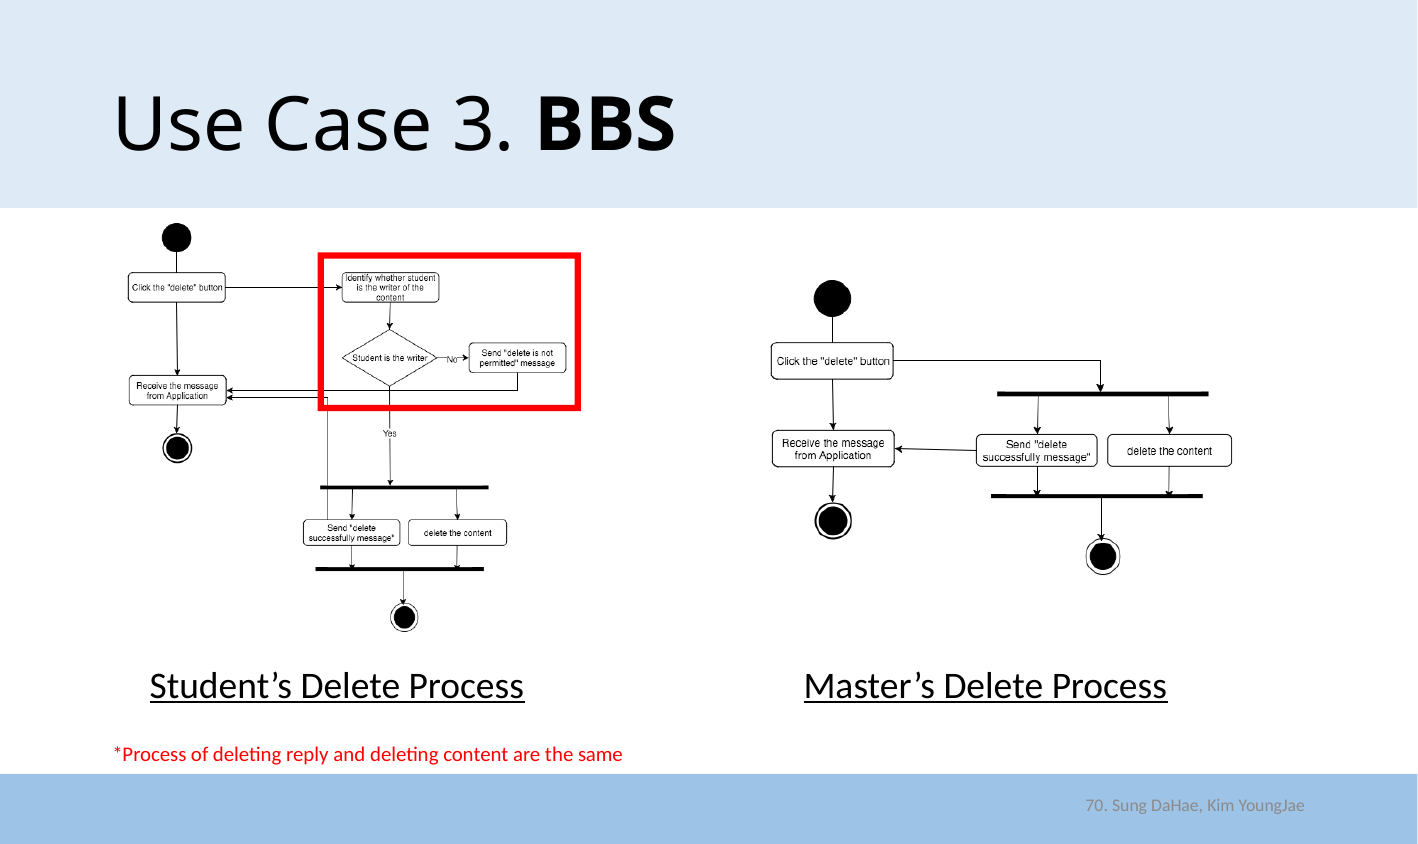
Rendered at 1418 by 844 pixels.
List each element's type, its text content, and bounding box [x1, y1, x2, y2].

title Use Case 3. BBS [97, 44, 1320, 208]
text_box *Process of deleting reply and deleting content are the same [97, 733, 1089, 774]
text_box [127, 222, 1233, 715]
slide_number 70. Sung DaHae, Kim YoungJae [1001, 782, 1320, 827]
